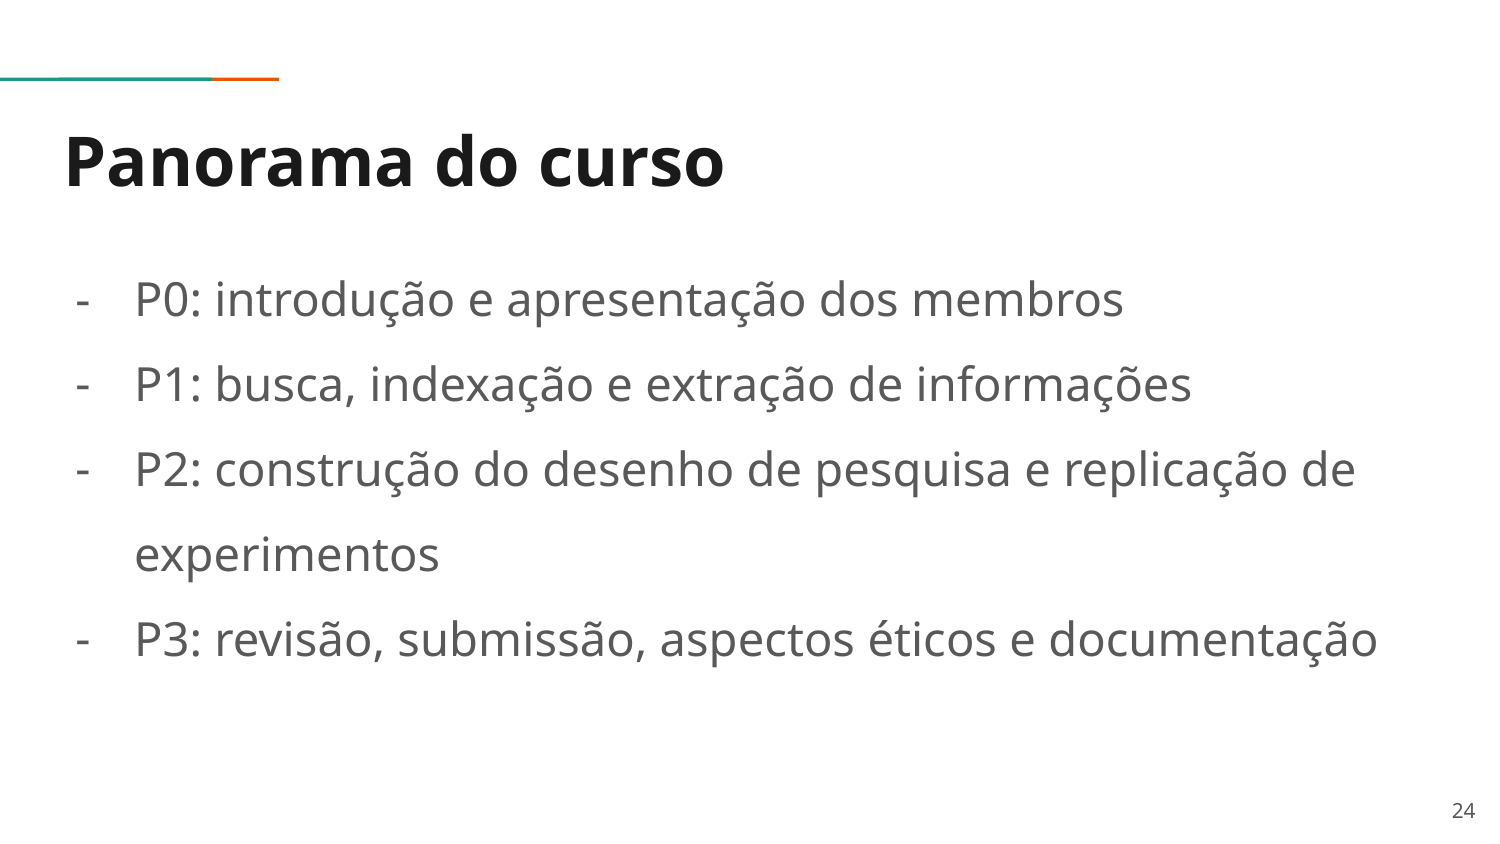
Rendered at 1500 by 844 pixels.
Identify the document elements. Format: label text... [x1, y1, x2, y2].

list P0: introdução e apresentação dos membros P1: busca, indexação e extração de informações P2: construção do desenho de pesquisa e replicação de experimentos P3: revisão, submissão, aspectos éticos e documentação [48, 226, 1447, 742]
slide_number ‹#› [1400, 779, 1491, 844]
title Panorama do curso [48, 103, 1447, 226]
